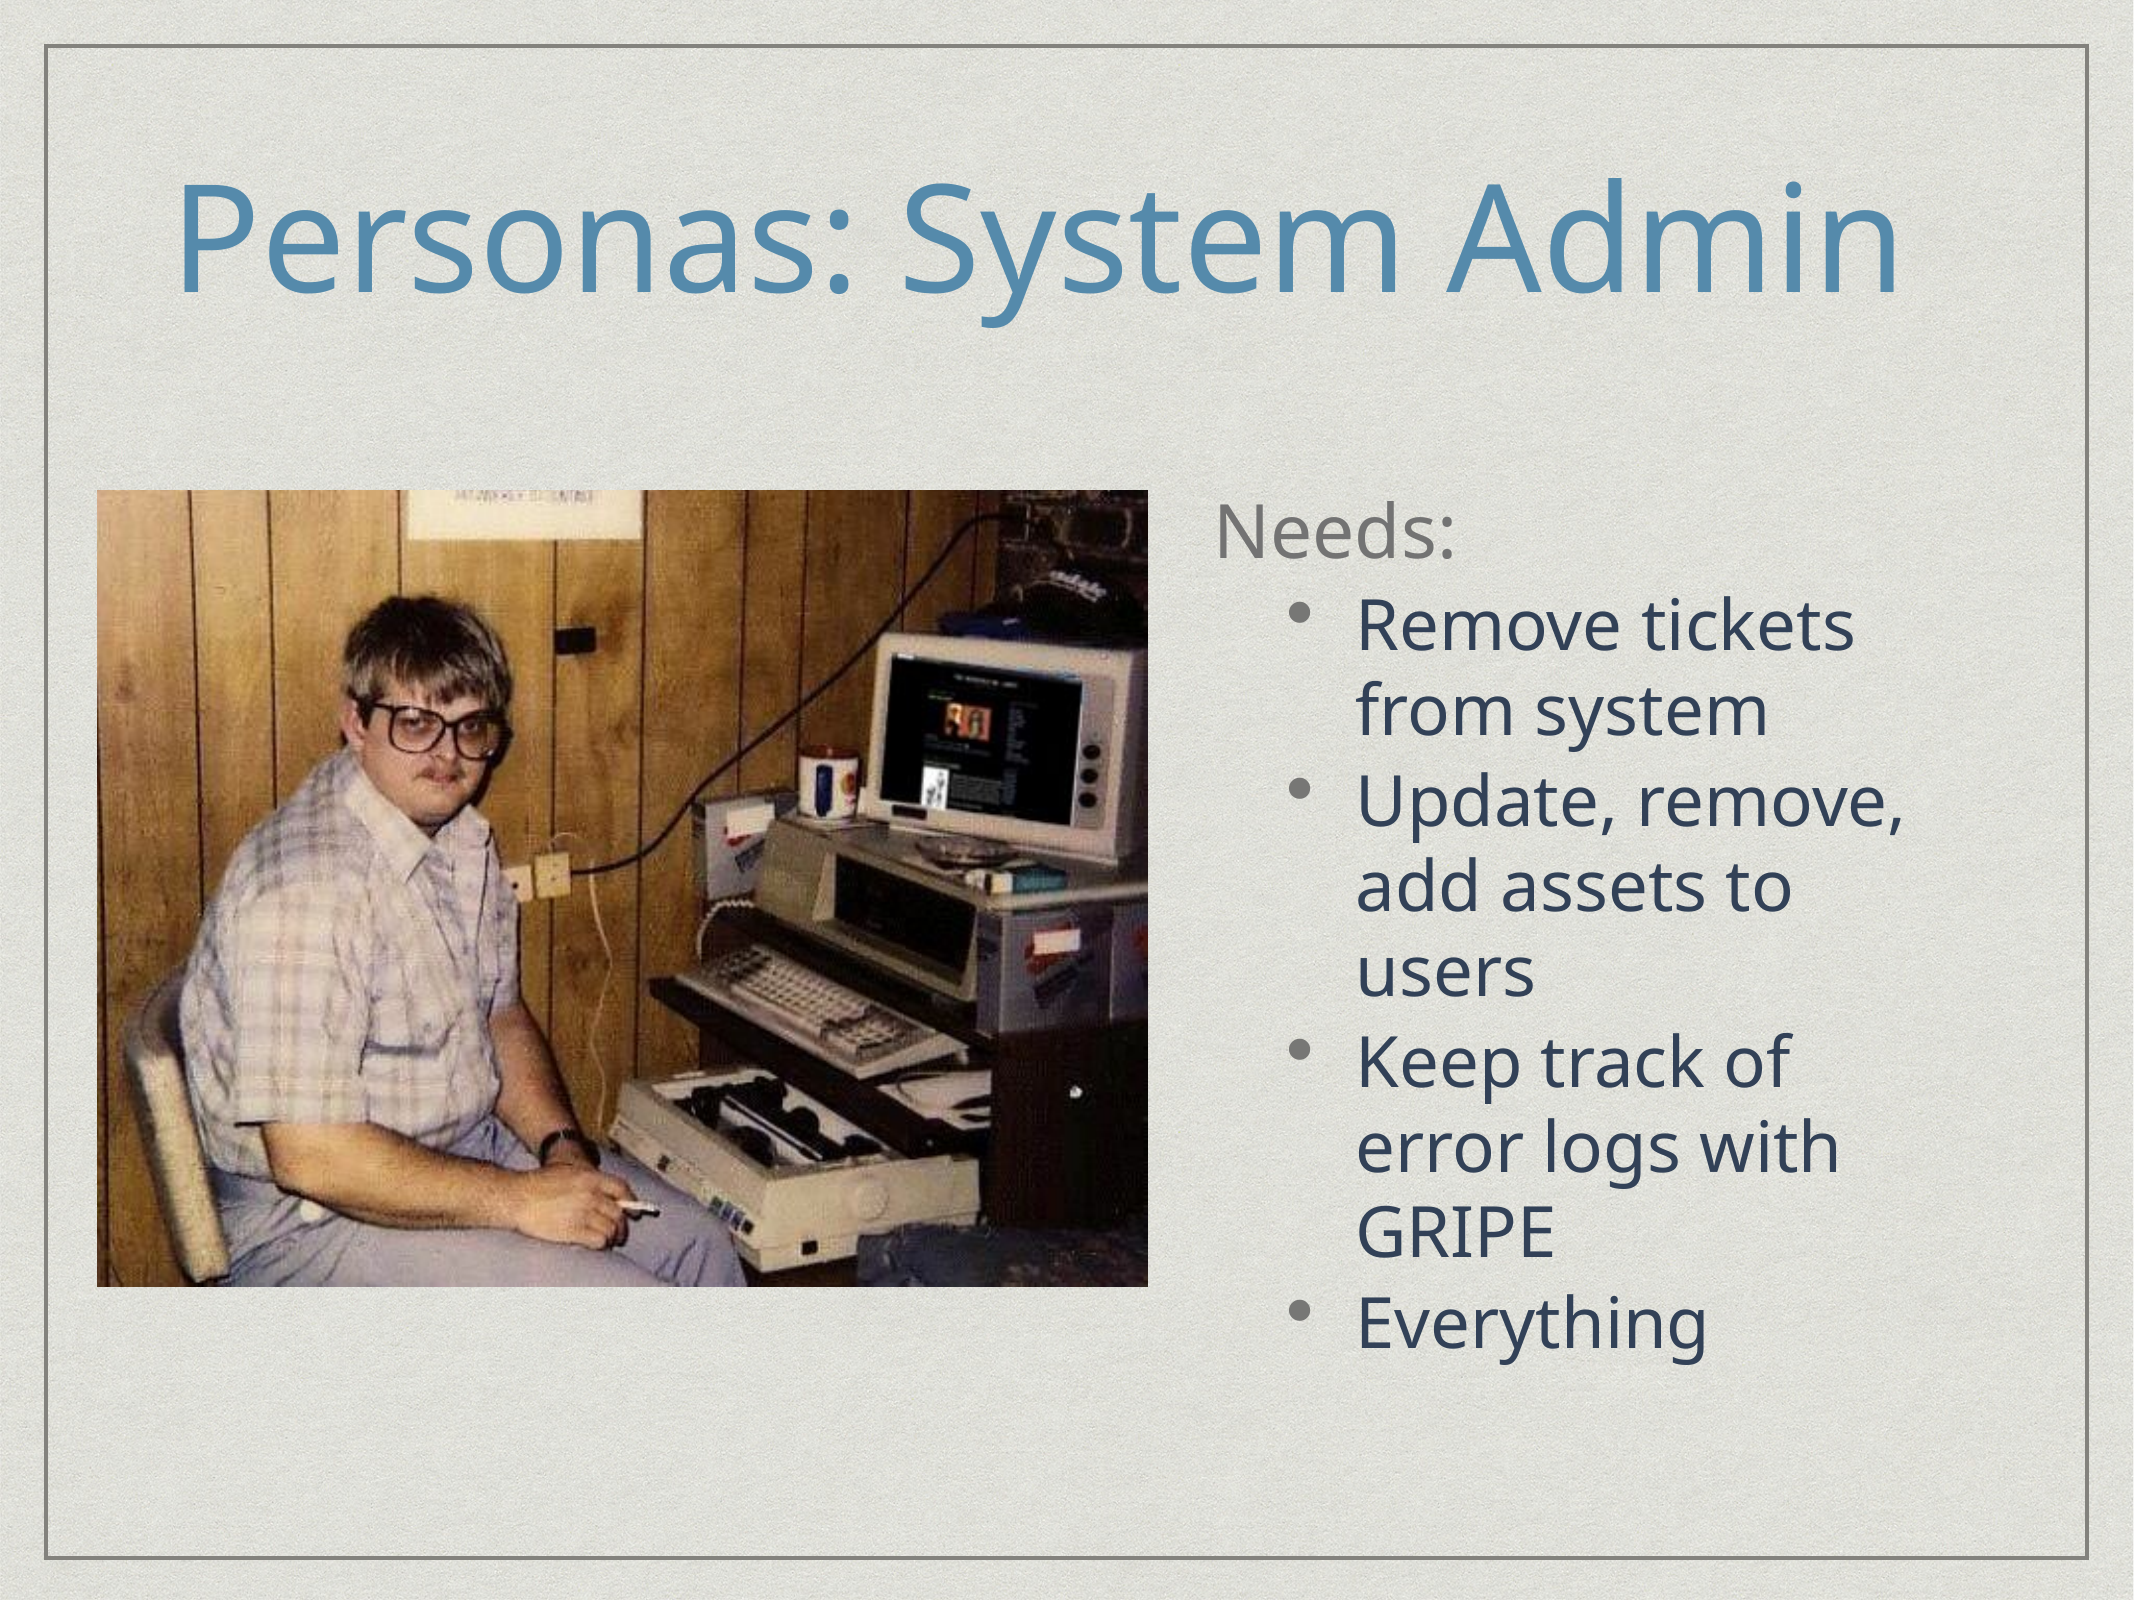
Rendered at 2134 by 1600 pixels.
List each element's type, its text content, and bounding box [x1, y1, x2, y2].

title Personas: System Admin [170, 43, 1963, 445]
picture [0, 0, 2134, 1600]
list Needs: Remove tickets from system Update, remove, add assets to users Keep track of error logs with GRIPE Everything [1213, 453, 1963, 1393]
